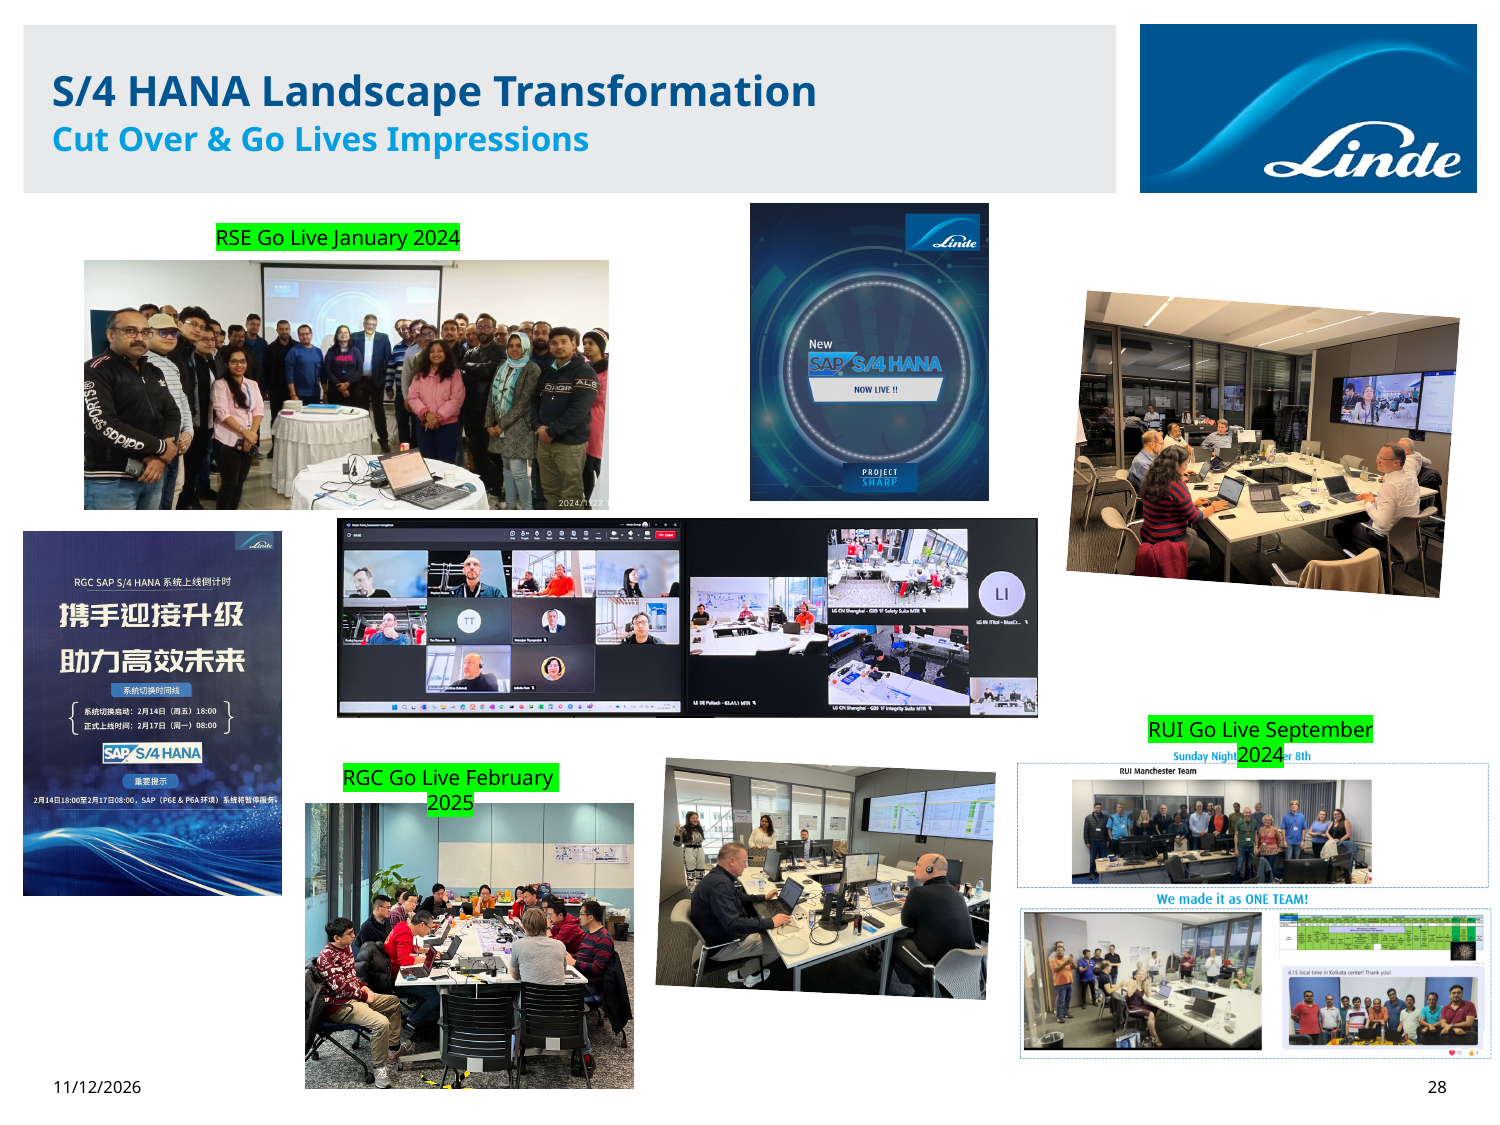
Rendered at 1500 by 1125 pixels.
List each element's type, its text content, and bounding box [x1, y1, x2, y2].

picture [337, 518, 1038, 718]
picture [749, 203, 989, 501]
picture [1067, 291, 1460, 598]
picture [305, 803, 635, 1089]
picture [1017, 751, 1492, 1059]
picture [656, 758, 995, 1000]
text_box RUI Go Live September 2024 [1116, 709, 1406, 750]
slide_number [53, 1058, 172, 1100]
title S/4 HANA Landscape Transformation Cut Over & Go Lives Impressions [23, 24, 1117, 193]
picture [84, 259, 609, 510]
text_box RSE Go Live January 2024 [200, 216, 475, 257]
picture [1140, 24, 1477, 193]
picture [23, 530, 282, 897]
text_box RGC Go Live February 2025 [305, 757, 596, 803]
